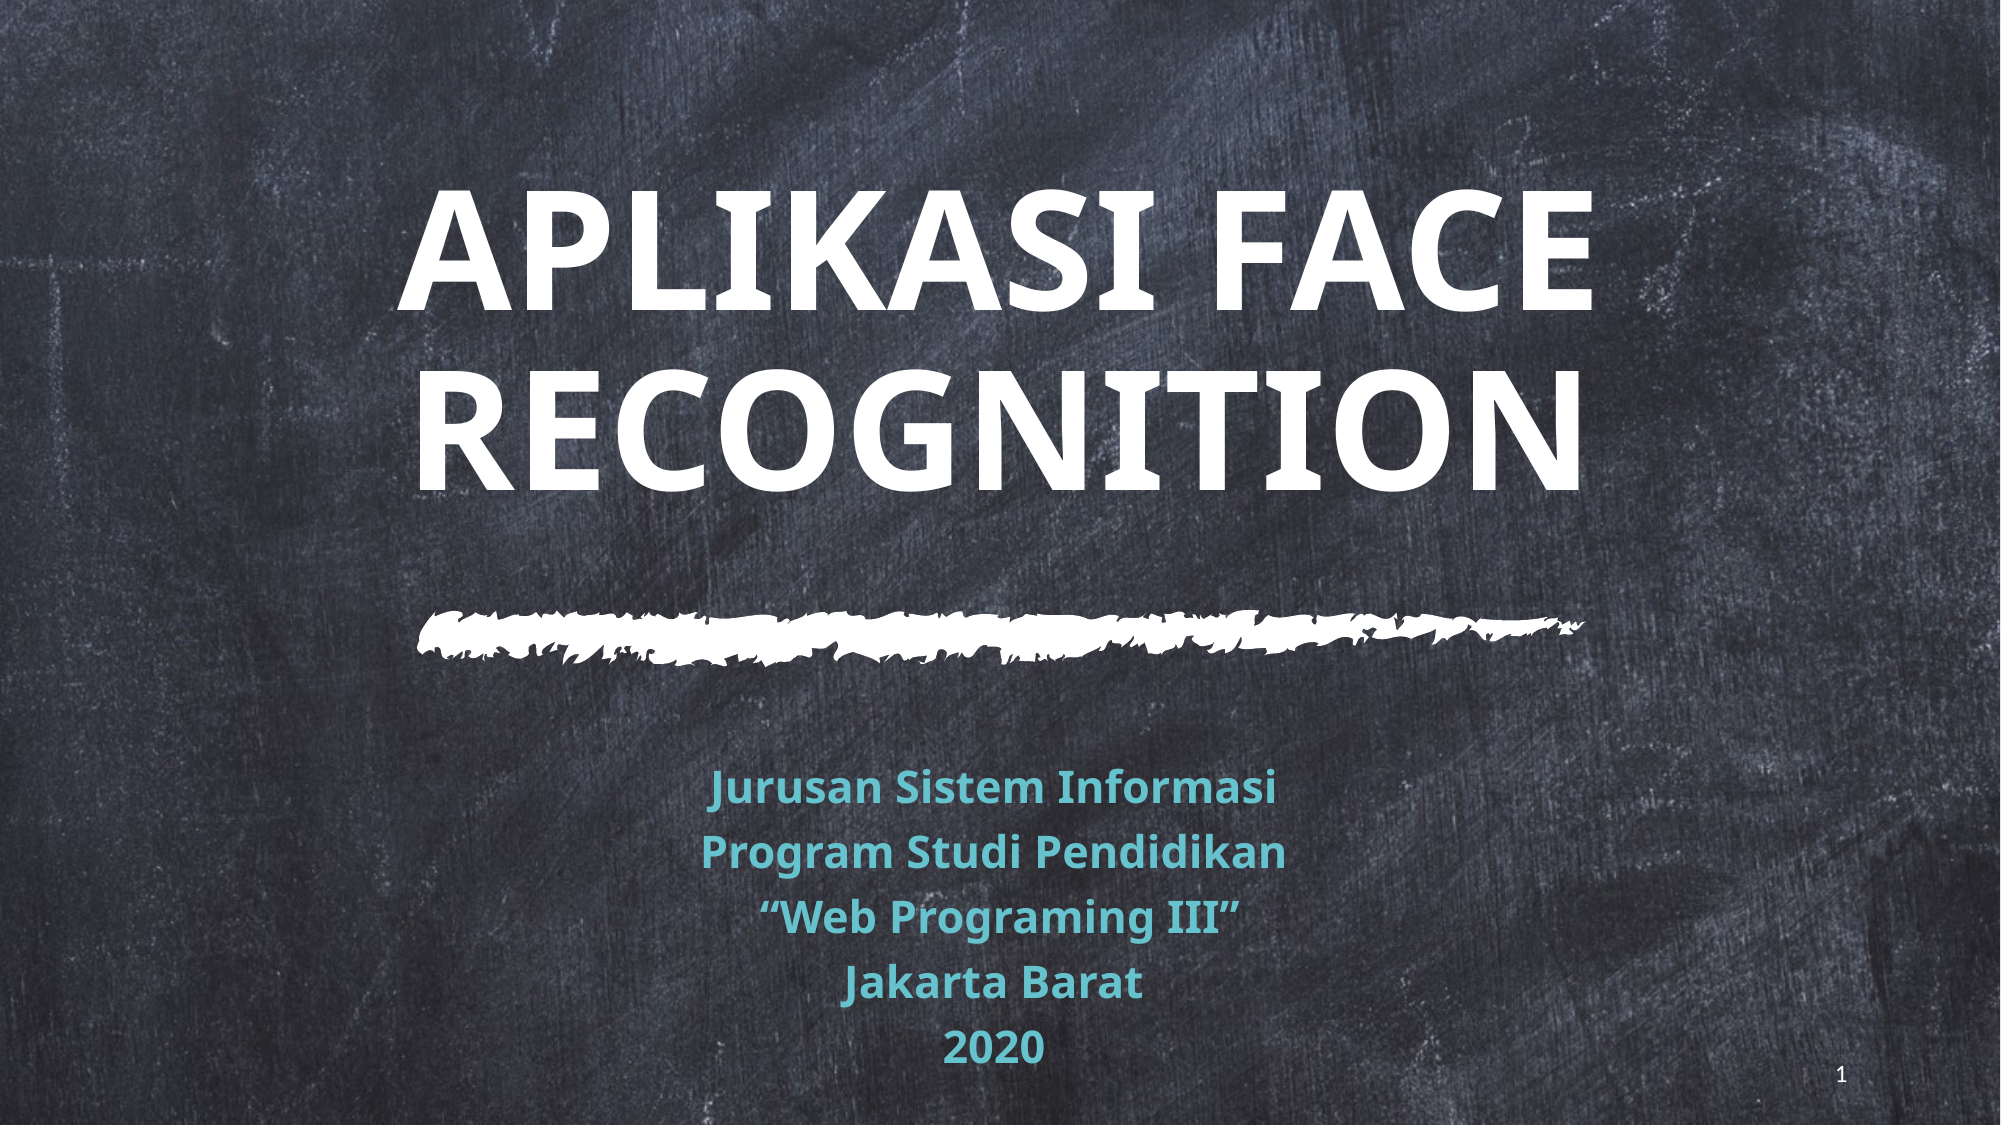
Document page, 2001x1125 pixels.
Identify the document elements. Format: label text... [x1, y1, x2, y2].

subtitle Jurusan Sistem Informasi Program Studi Pendidikan “Web Programing III” Jakarta Barat 2020 [249, 751, 1750, 1083]
picture [0, 0, 2001, 1125]
title APLIKASI FACE RECOGNITION [249, 70, 1750, 535]
slide_number 1 [1412, 1042, 1863, 1103]
